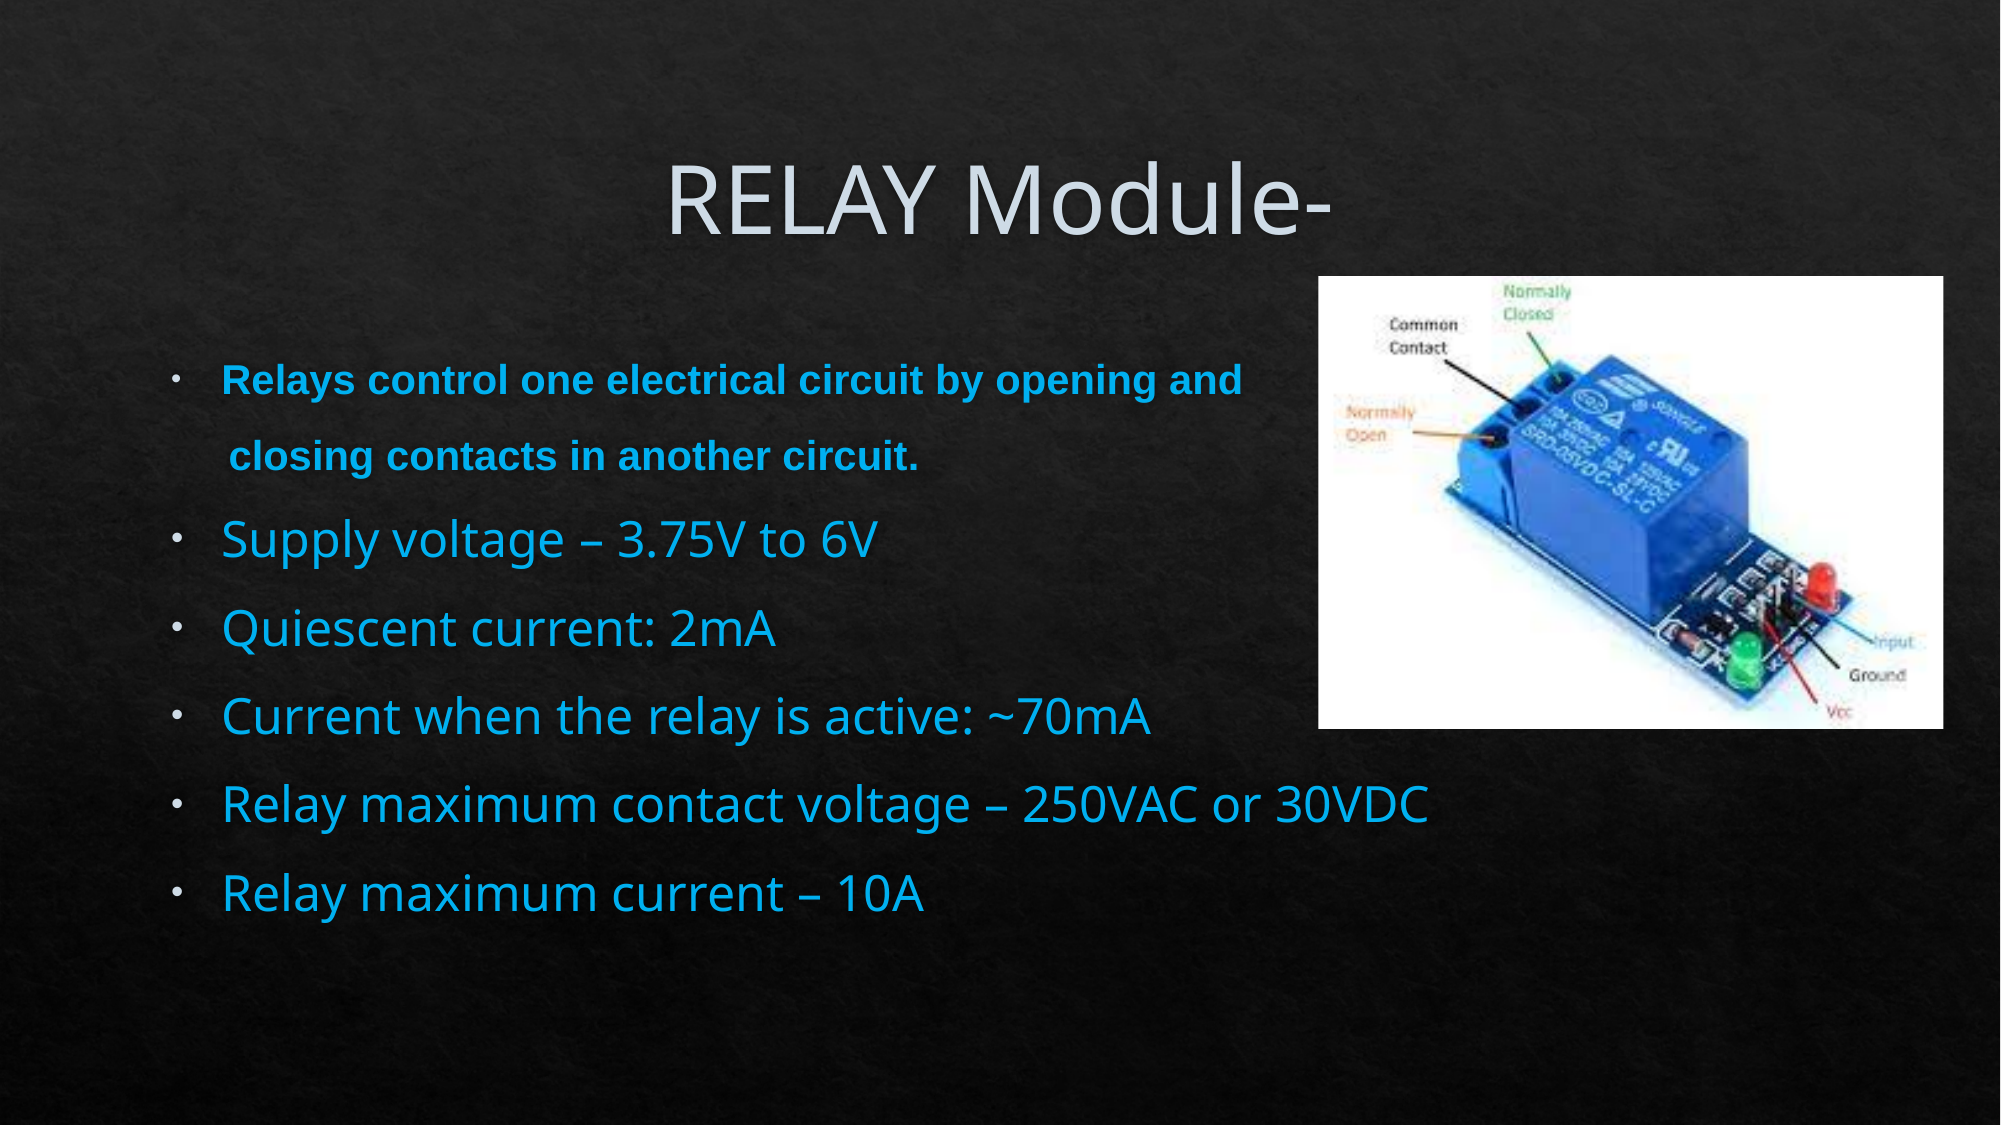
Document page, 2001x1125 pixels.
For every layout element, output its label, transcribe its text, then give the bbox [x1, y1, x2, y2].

picture [1318, 276, 1944, 729]
title RELAY Module- [149, 99, 1849, 307]
list Relays control one electrical circuit by opening and closing contacts in another circuit. Supply voltage – 3.75V to 6V Quiescent current: 2mA Current when the relay is active: ~70mA Relay maximum contact voltage – 250VAC or 30VDC Relay maximum current – 10A [149, 340, 1920, 1054]
